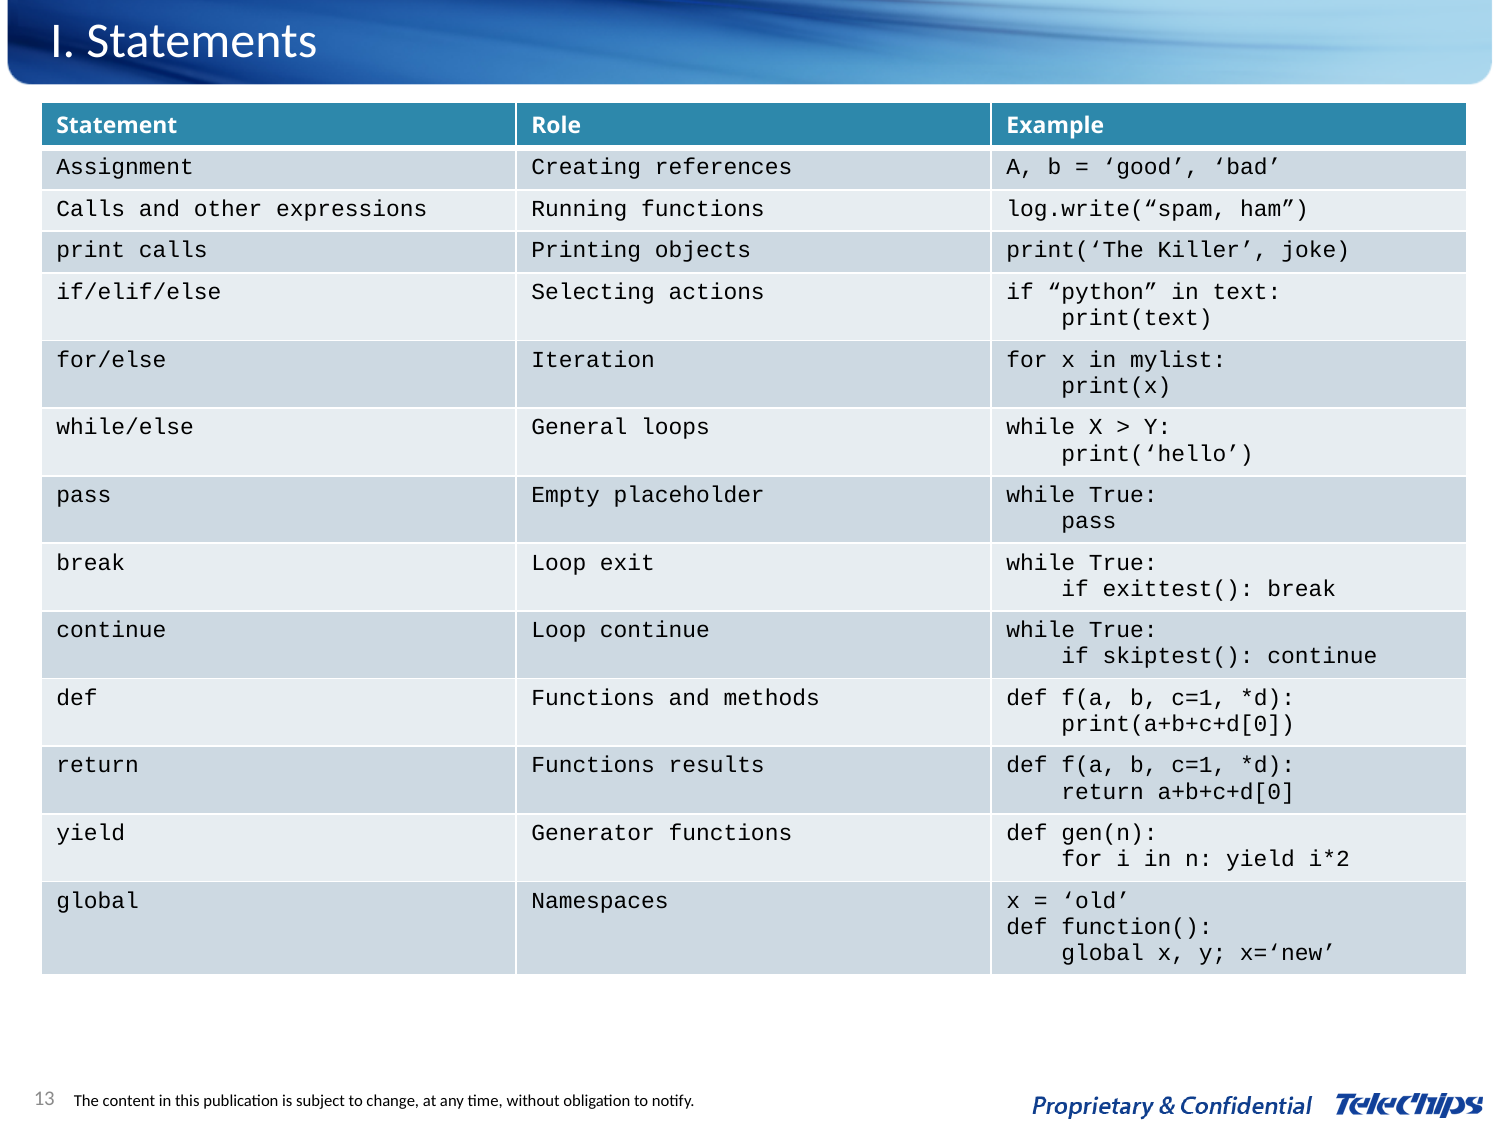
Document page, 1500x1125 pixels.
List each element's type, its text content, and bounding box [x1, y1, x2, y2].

table_cell while True: pass [992, 477, 1466, 542]
table_cell Functions and methods [517, 679, 990, 745]
table_cell Loop continue [517, 612, 990, 678]
table_header Example [992, 103, 1466, 145]
table_cell def f(a, b, c=1, *d): print(a+b+c+d[0]) [992, 679, 1466, 745]
table_cell if “python” in text: print(text) [992, 274, 1466, 340]
table_cell while True: if skiptest(): continue [992, 612, 1466, 678]
picture [1336, 1093, 1483, 1118]
table_cell Calls and other expressions [42, 191, 515, 230]
picture [0, 0, 1500, 91]
table_cell Assignment [42, 151, 515, 189]
title I. Statements [34, 1, 1471, 75]
table_cell print calls [42, 232, 515, 272]
table_cell while True: if exittest(): break [992, 544, 1466, 610]
table_cell x = ‘old’ def function(): global x, y; x=‘new’ [992, 882, 1466, 974]
table_header Statement [42, 103, 515, 145]
table_cell return [42, 747, 515, 813]
table_cell def gen(n): for i in n: yield i*2 [992, 815, 1466, 881]
table_cell Functions results [517, 747, 990, 813]
table_cell for/else [42, 341, 515, 407]
table_cell print(‘The Killer’, joke) [992, 232, 1466, 272]
table_cell Empty placeholder [517, 477, 990, 542]
table_cell break [42, 544, 515, 610]
table_cell yield [42, 815, 515, 881]
slide_number 13 [0, 1070, 89, 1125]
table_header Role [517, 103, 990, 145]
table_cell pass [42, 477, 515, 542]
table_cell def f(a, b, c=1, *d): return a+b+c+d[0] [992, 747, 1466, 813]
table_cell A, b = ‘good’, ‘bad’ [992, 151, 1466, 189]
table_cell while X > Y: print(‘hello’) [992, 409, 1466, 475]
table_cell Namespaces [517, 882, 990, 974]
table_cell if/elif/else [42, 274, 515, 340]
table_cell continue [42, 612, 515, 678]
table_cell General loops [517, 409, 990, 475]
table_cell Loop exit [517, 544, 990, 610]
table_cell Running functions [517, 191, 990, 230]
table_cell Selecting actions [517, 274, 990, 340]
table_cell Generator functions [517, 815, 990, 881]
table_cell while/else [42, 409, 515, 475]
table_cell global [42, 882, 515, 974]
table_cell for x in mylist: print(x) [992, 341, 1466, 407]
picture [1030, 1088, 1329, 1123]
table_cell log.write(“spam, ham”) [992, 191, 1466, 230]
table_cell Creating references [517, 151, 990, 189]
table_cell def [42, 679, 515, 745]
table_cell Iteration [517, 341, 990, 407]
table_cell Printing objects [517, 232, 990, 272]
